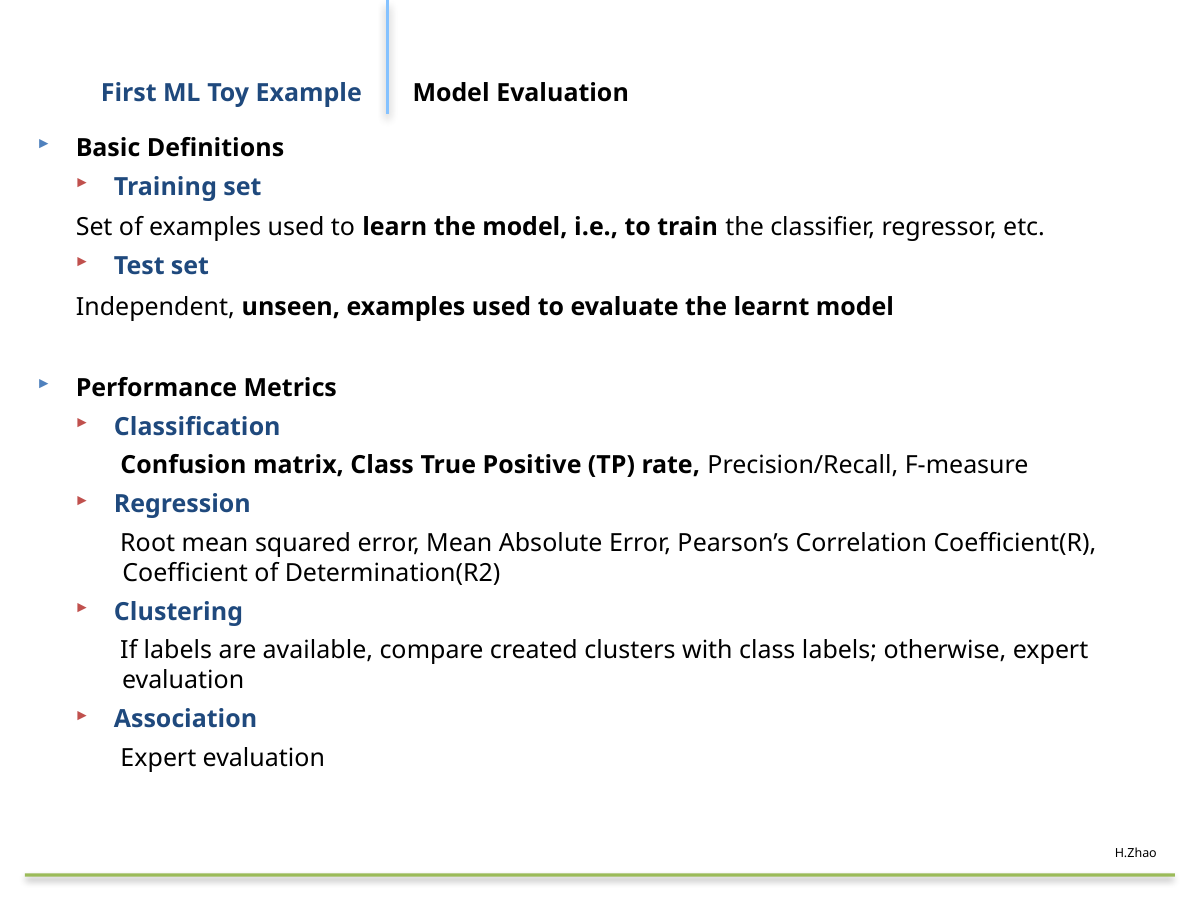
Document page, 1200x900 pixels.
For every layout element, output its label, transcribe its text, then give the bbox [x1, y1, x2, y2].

list Model Evaluation [399, 12, 1175, 113]
list Basic Definitions Training set Set of examples used to learn the model, i.e., to train the classifier, regressor, etc. Test set Independent, unseen, examples used to evaluate the learnt model Performance Metrics Classification Confusion matrix, Class True Positive (TP) rate, Precision/Recall, F-measure Regression Root mean squared error, Mean Absolute Error, Pearson’s Correlation Coefficient(R), Coefficient of Determination(R2) Clustering If labels are available, compare created clusters with class labels; otherwise, expert evaluation Association Expert evaluation [24, 125, 1175, 813]
title First ML Toy Example [24, 12, 375, 113]
